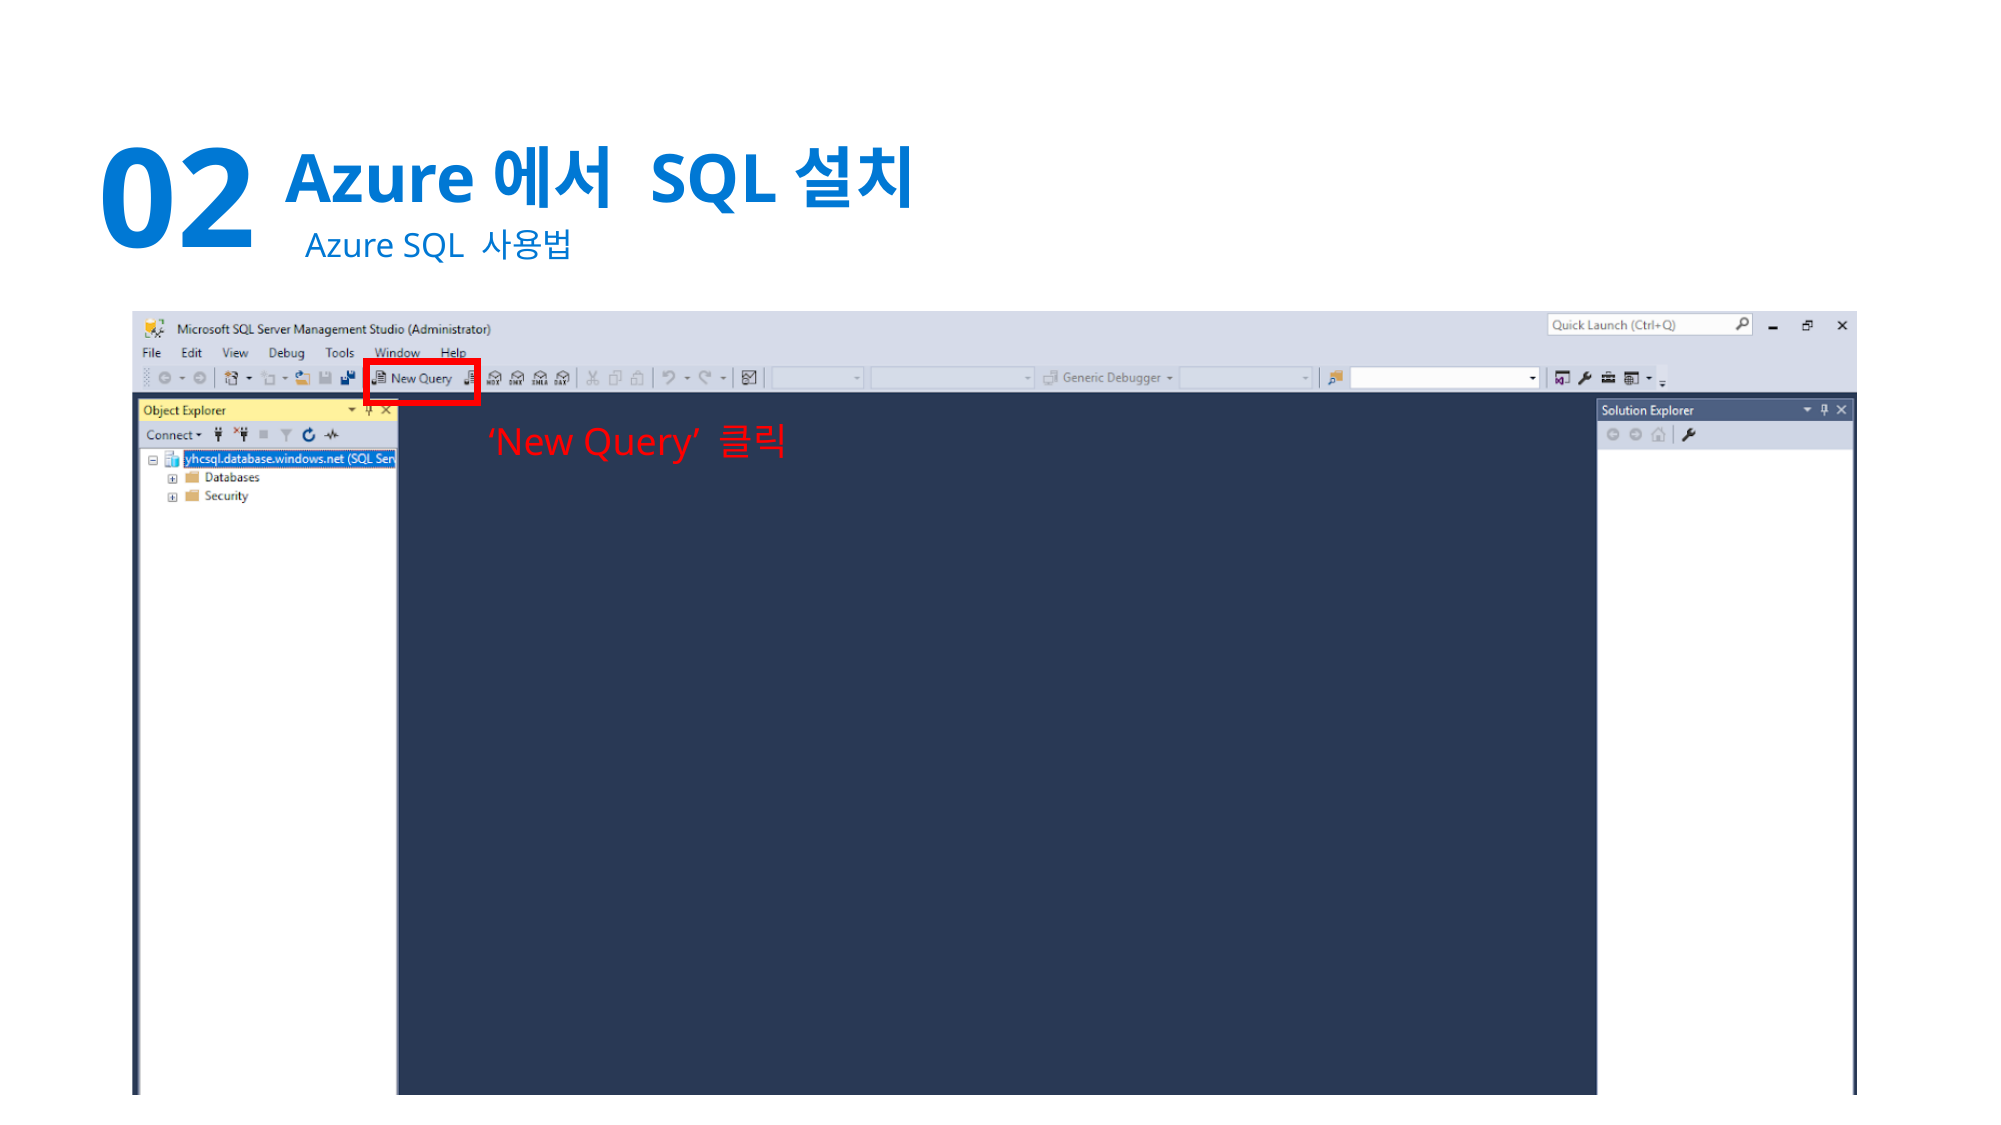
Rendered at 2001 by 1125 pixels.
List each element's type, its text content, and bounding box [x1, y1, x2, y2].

text_box Azure SQL 사용법 [290, 217, 589, 272]
text_box Azure에서 SQL설치 [271, 128, 932, 224]
picture [132, 311, 1857, 1095]
text_box 02 [83, 102, 271, 282]
